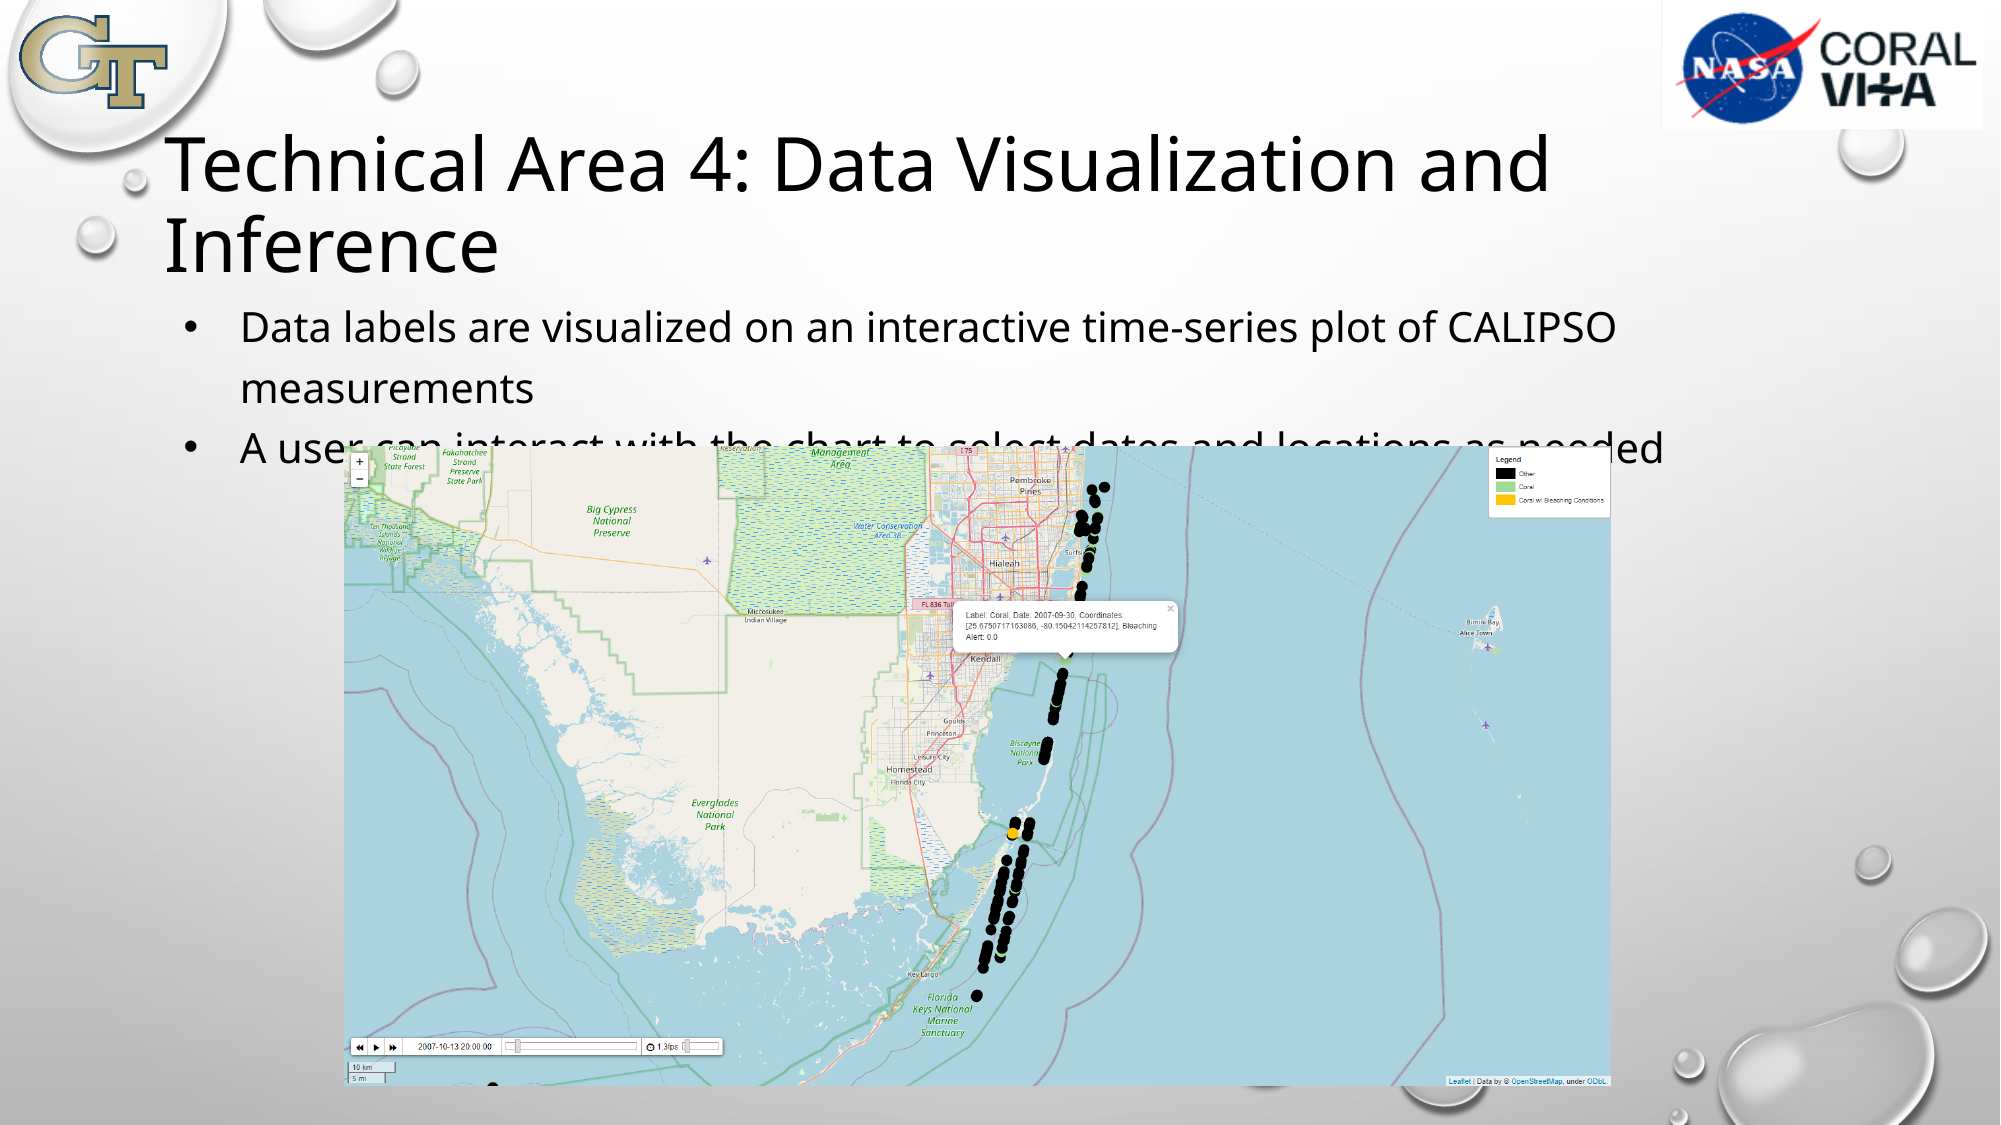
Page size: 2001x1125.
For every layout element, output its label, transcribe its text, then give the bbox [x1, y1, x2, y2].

list Data labels are visualized on an interactive time-series plot of CALIPSO measurements A user can interact with the chart to select dates and locations as needed [149, 283, 1850, 600]
picture [0, 0, 2000, 1125]
title Technical Area 4: Data Visualization and Inference [149, 76, 1851, 339]
